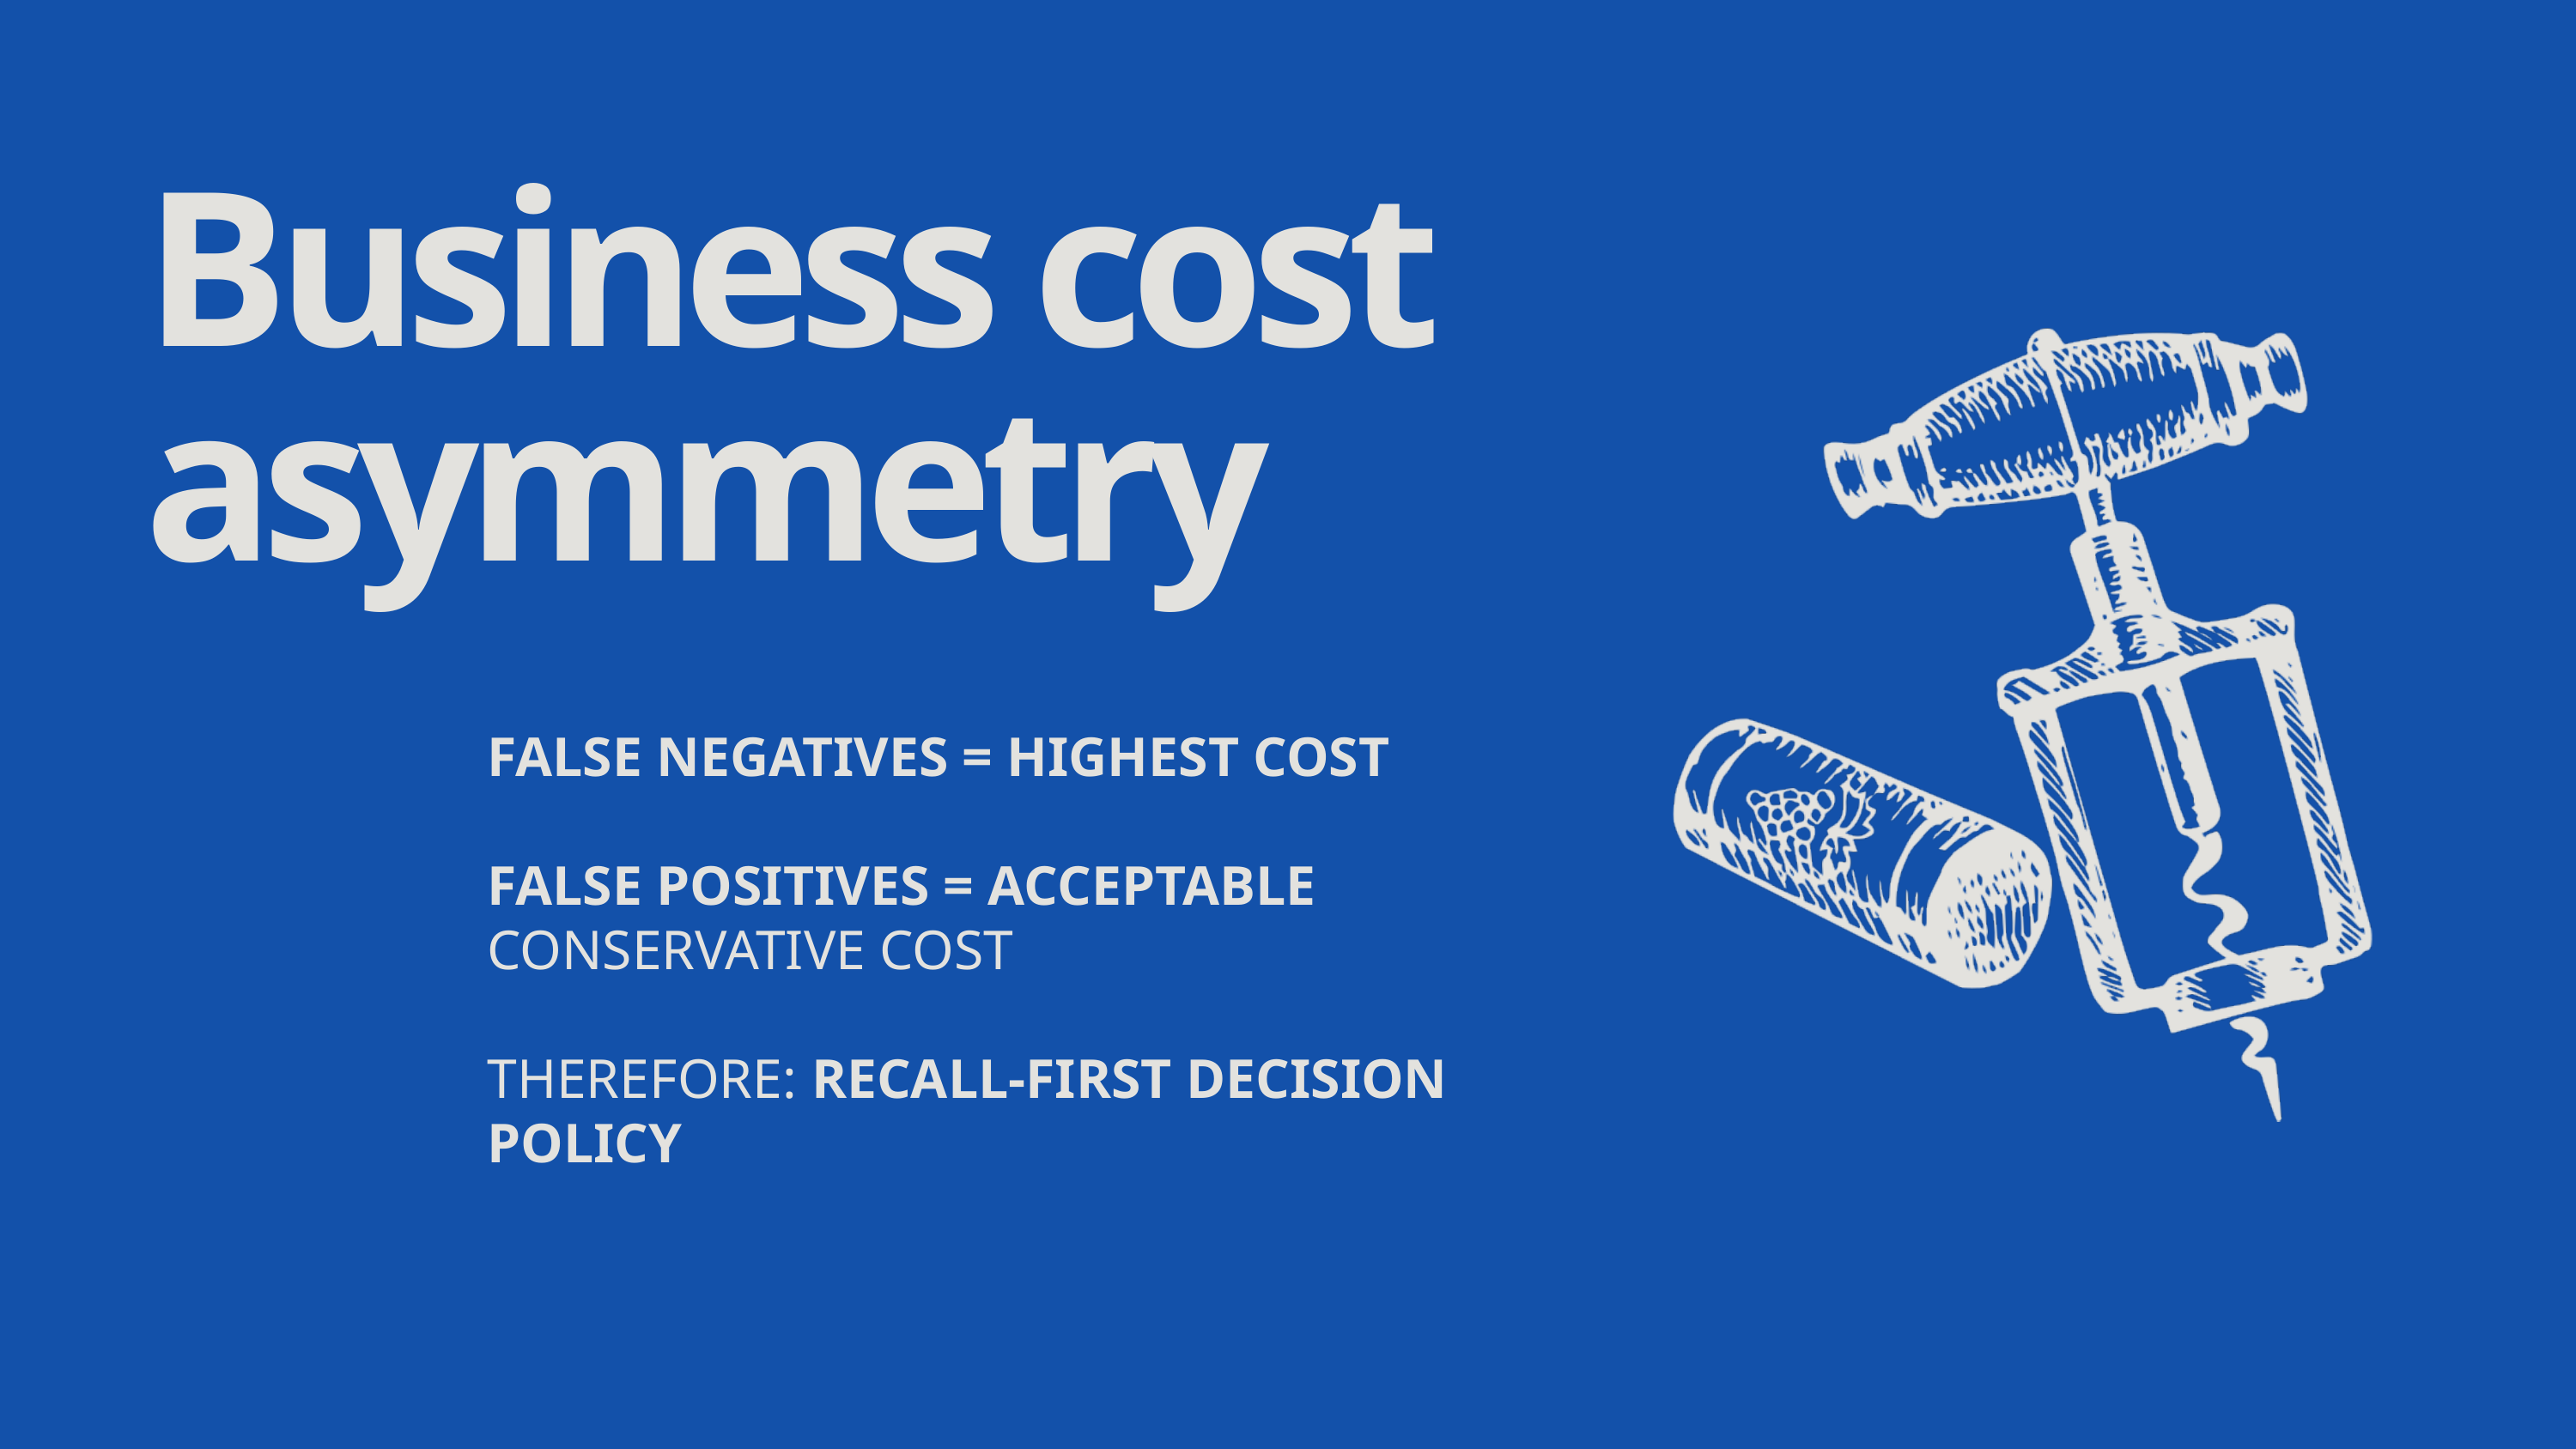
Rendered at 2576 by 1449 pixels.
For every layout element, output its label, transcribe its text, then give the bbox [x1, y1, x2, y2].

text_box [1673, 327, 2372, 1122]
text_box Business cost asymmetry [144, 174, 2157, 604]
text_box FALSE NEGATIVES = HIGHEST COST FALSE POSITIVES = ACCEPTABLE CONSERVATIVE COST THEREFORE: RECALL-FIRST DECISION POLICY [487, 723, 1493, 1239]
